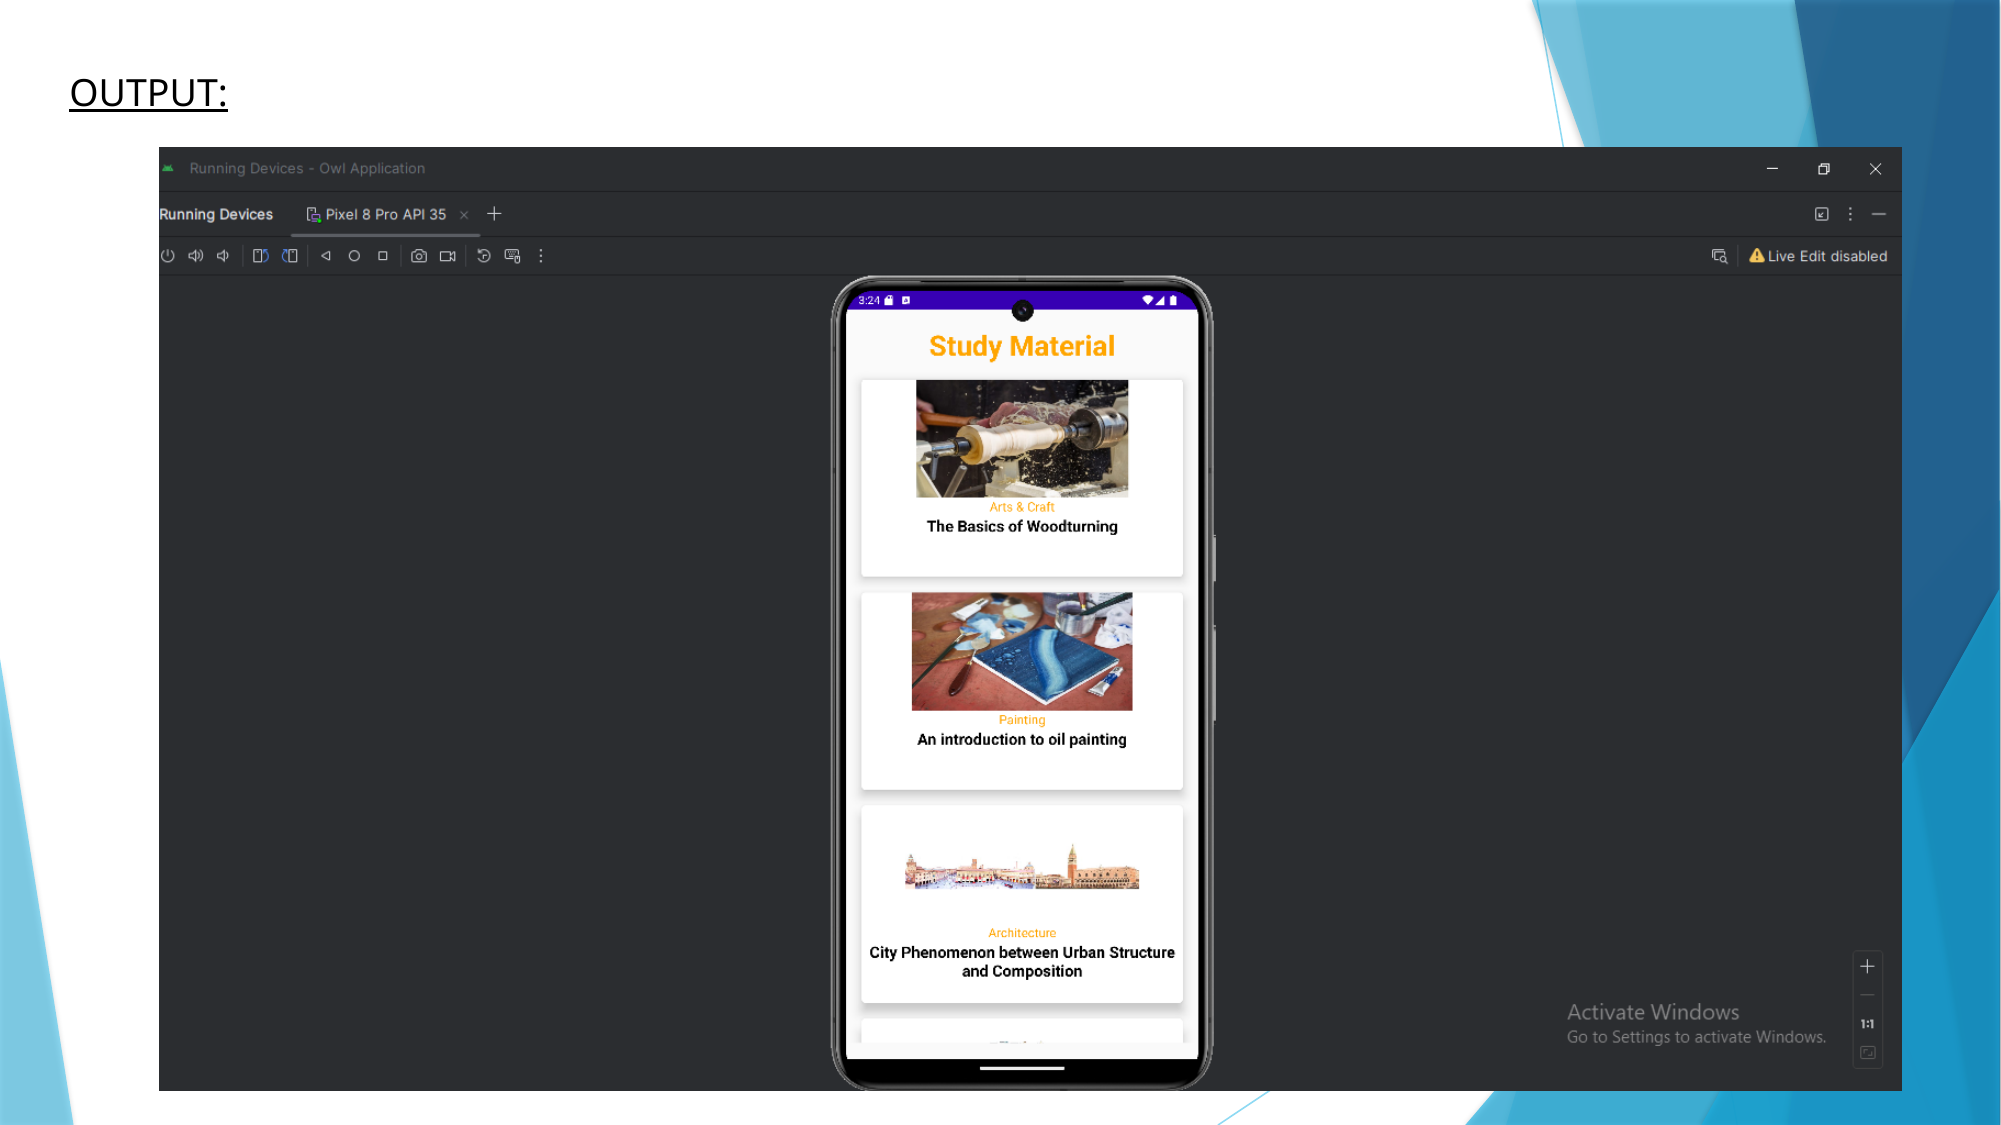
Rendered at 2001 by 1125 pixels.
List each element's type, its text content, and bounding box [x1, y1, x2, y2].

picture [158, 147, 1903, 1091]
text_box OUTPUT: [54, 61, 681, 121]
